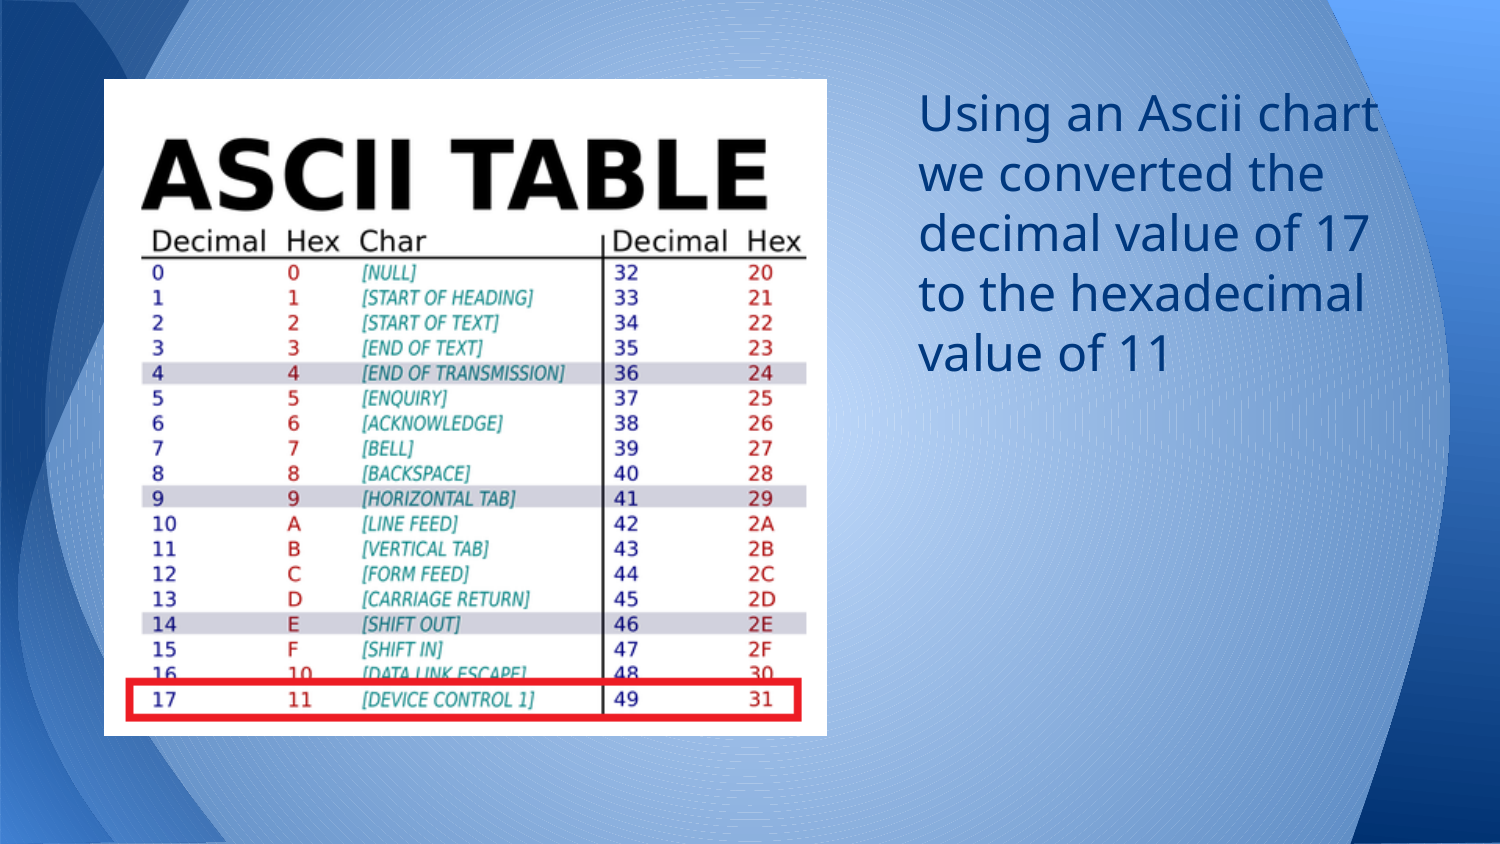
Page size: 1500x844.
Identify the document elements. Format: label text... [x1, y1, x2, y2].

text_box Using an Ascii chart we converted the decimal value of 17 to the hexadecimal value of 11 [903, 66, 1400, 778]
picture [104, 79, 827, 736]
